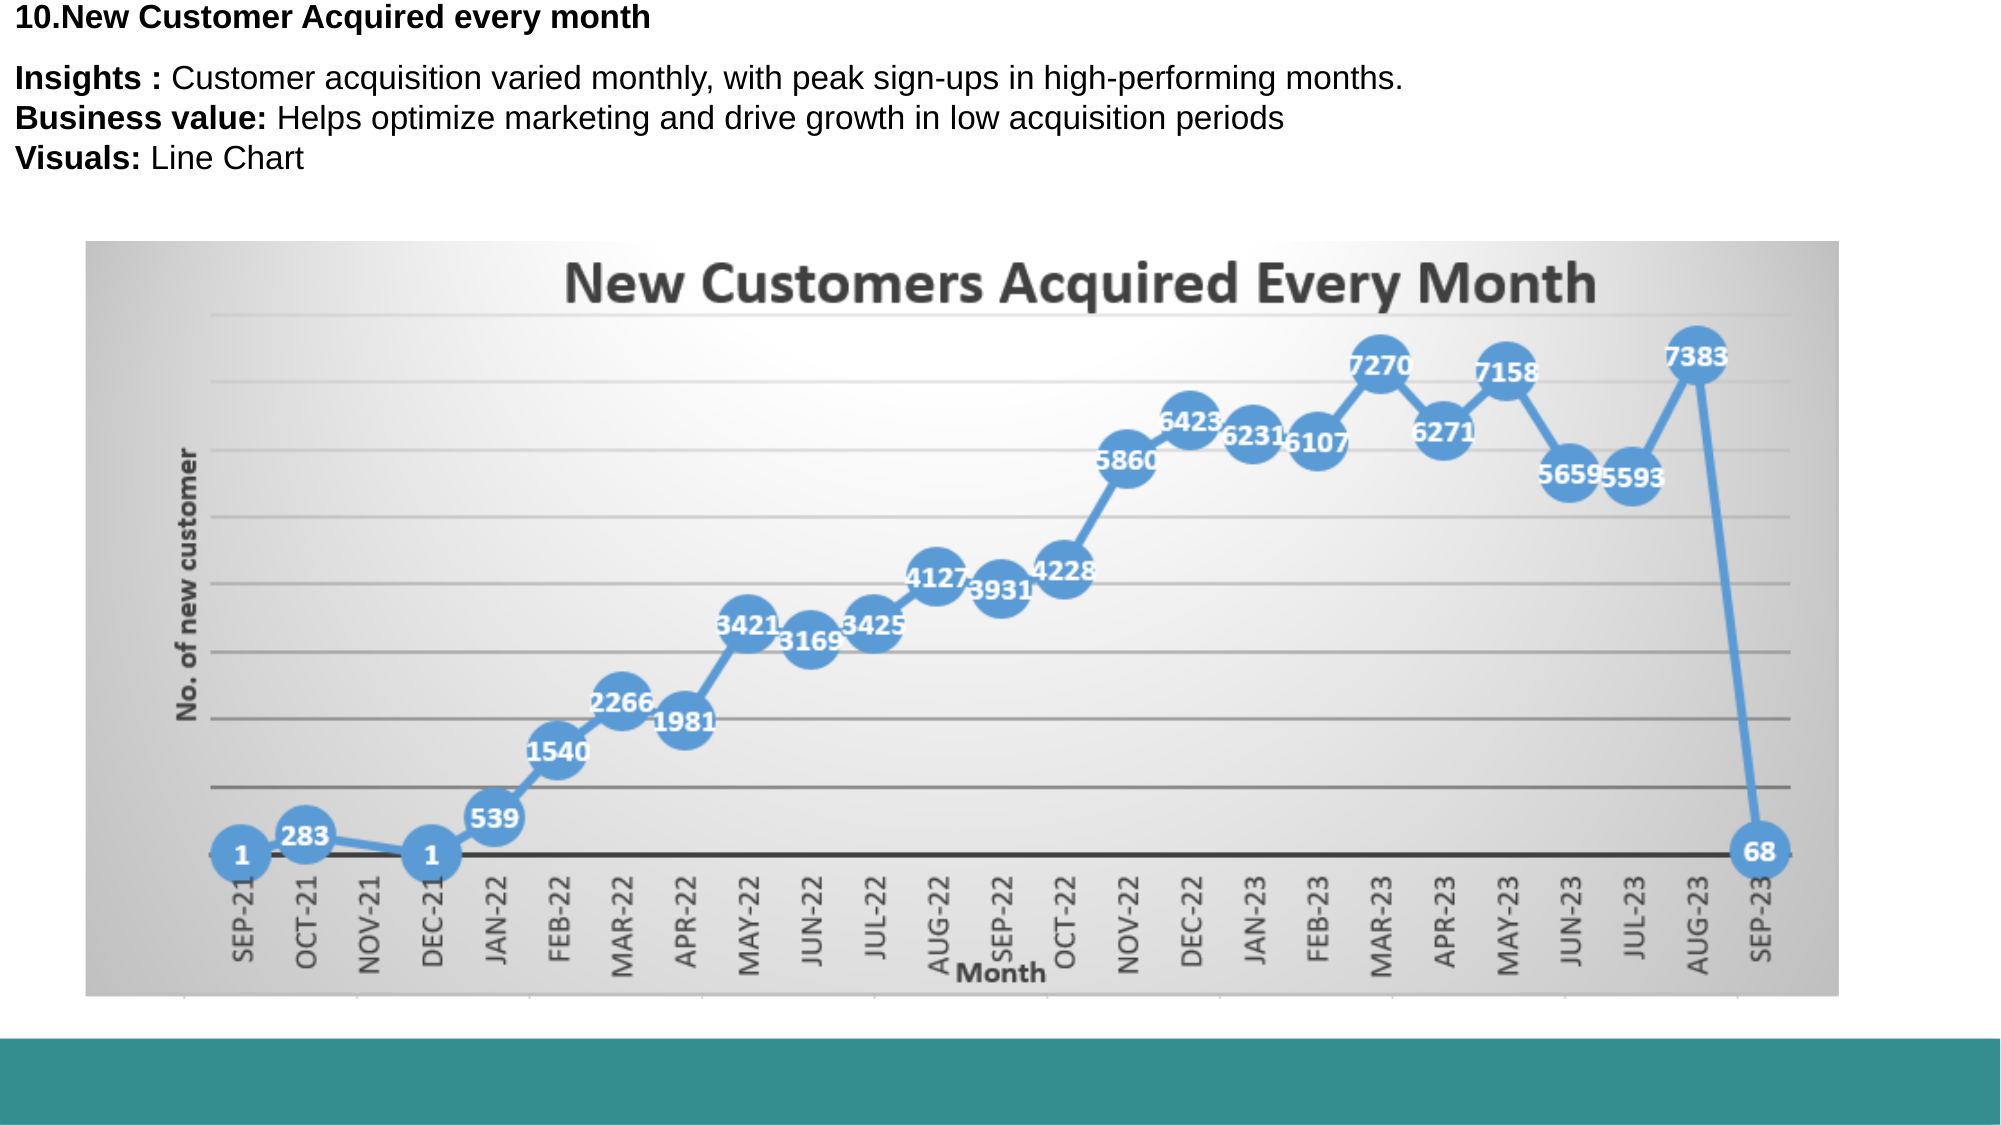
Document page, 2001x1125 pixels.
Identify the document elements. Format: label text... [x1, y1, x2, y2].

picture [85, 240, 1840, 1000]
text_box 10.New Customer Acquired every month Insights : Customer acquisition varied monthly, with peak sign-ups in high-performing months. Business value: Helps optimize marketing and drive growth in low acquisition periods Visuals: Line Chart [0, 0, 2000, 184]
